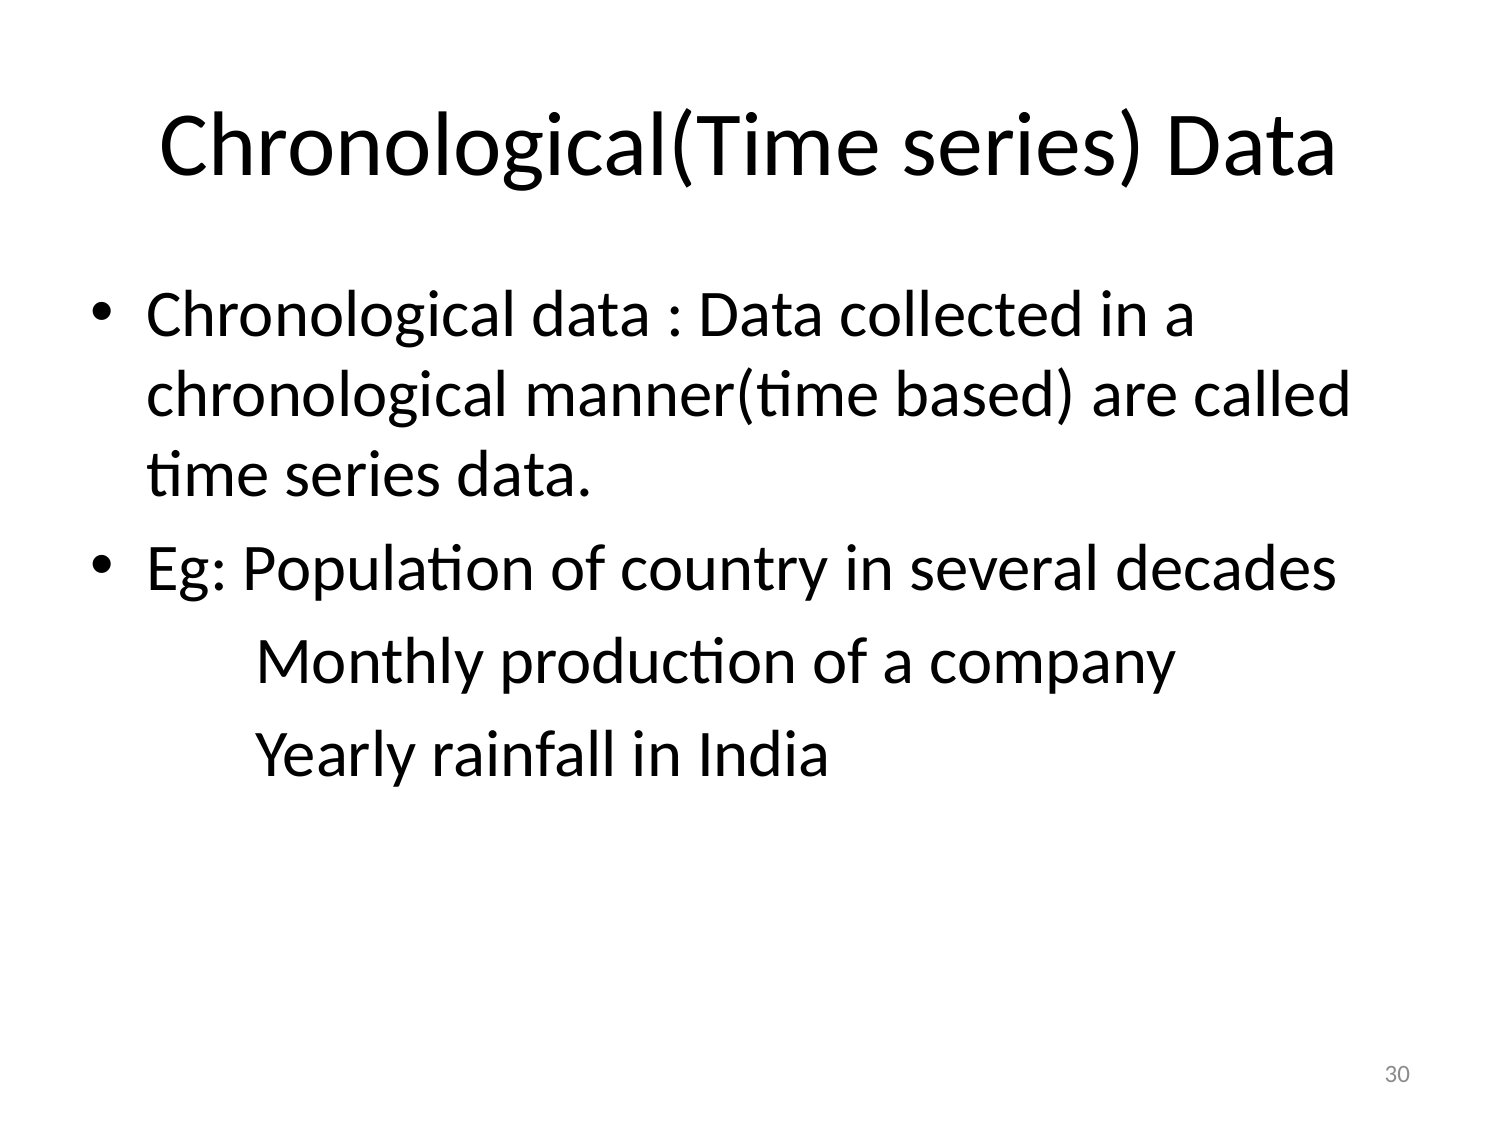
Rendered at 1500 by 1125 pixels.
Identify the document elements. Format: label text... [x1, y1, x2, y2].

list Chronological data : Data collected in a chronological manner(time based) are called time series data. Eg: Population of country in several decades Monthly production of a company Yearly rainfall in India [75, 262, 1425, 1005]
slide_number 30 [1074, 1042, 1425, 1103]
title Chronological(Time series) Data [75, 45, 1425, 233]
